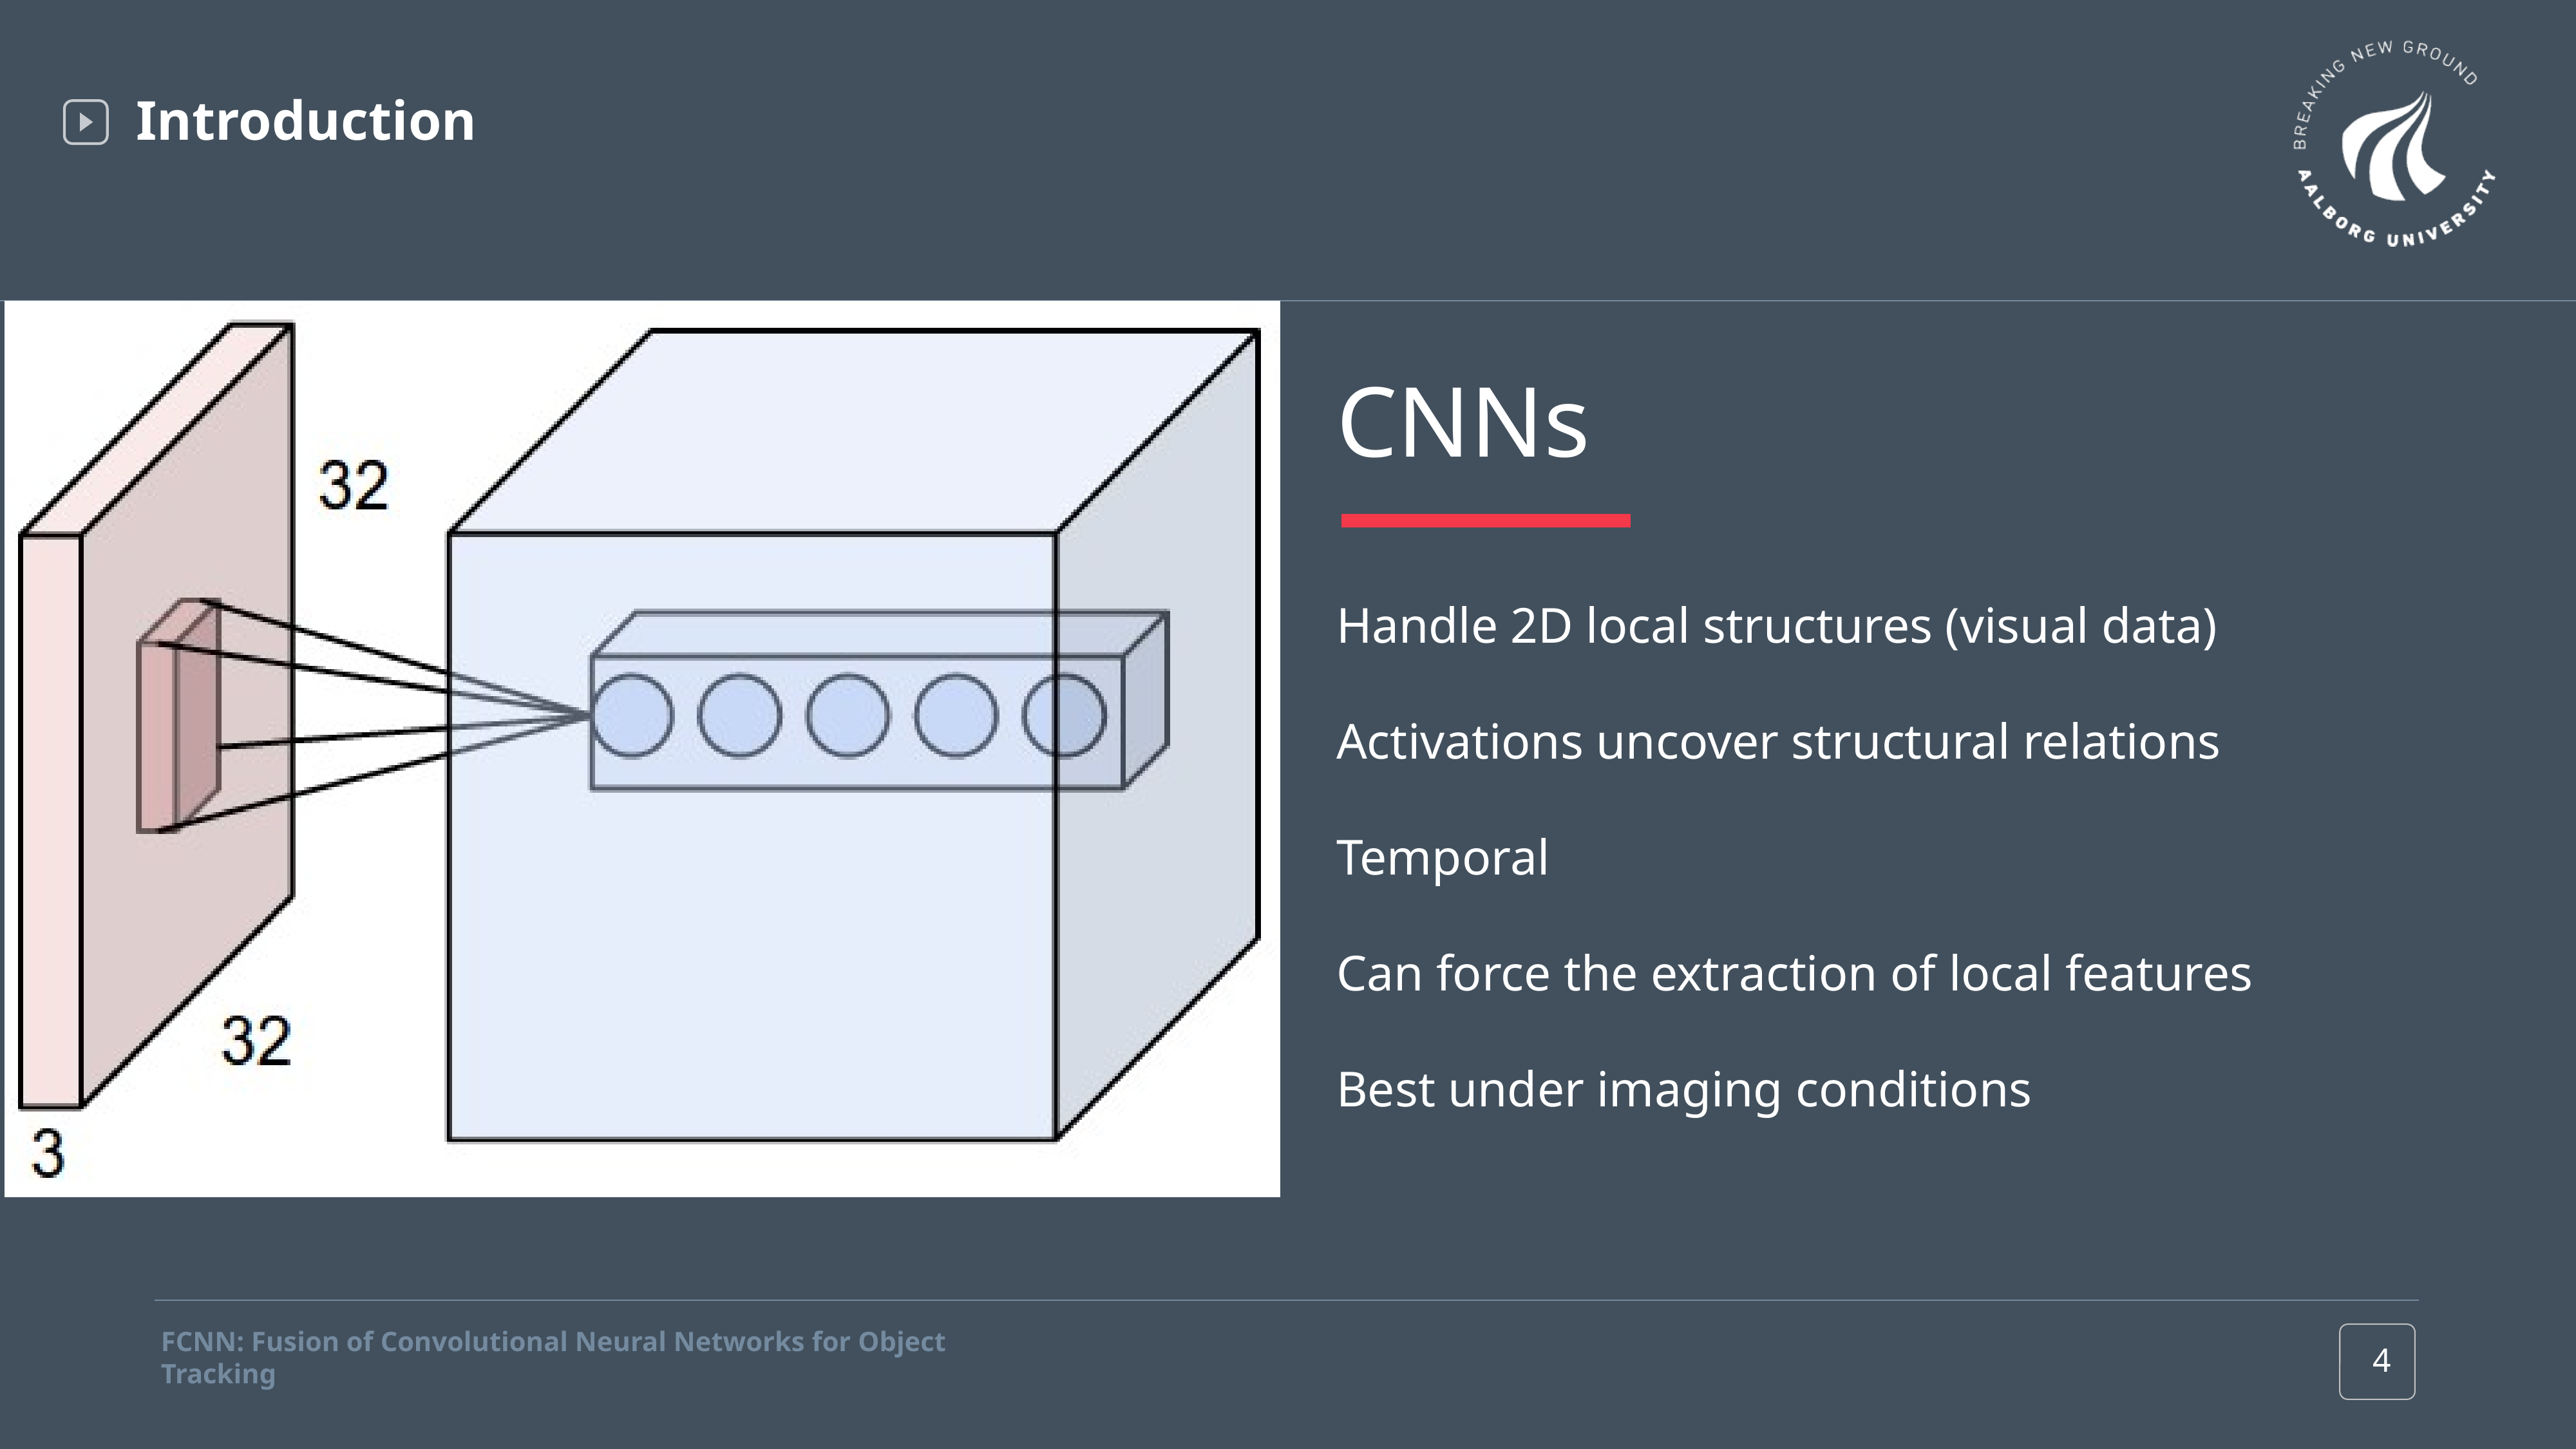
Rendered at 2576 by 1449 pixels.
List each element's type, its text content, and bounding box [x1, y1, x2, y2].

text_box ‹#› [2358, 1336, 2397, 1387]
picture [2293, 41, 2497, 247]
text_box Introduction [130, 80, 511, 157]
text_box Handle 2D local structures (visual data) Activations uncover structural relations Temporal Can force the extraction of local features Best under imaging conditions [1331, 587, 2292, 1124]
picture [5, 301, 1280, 1197]
text_box CNNs [1331, 368, 2302, 484]
